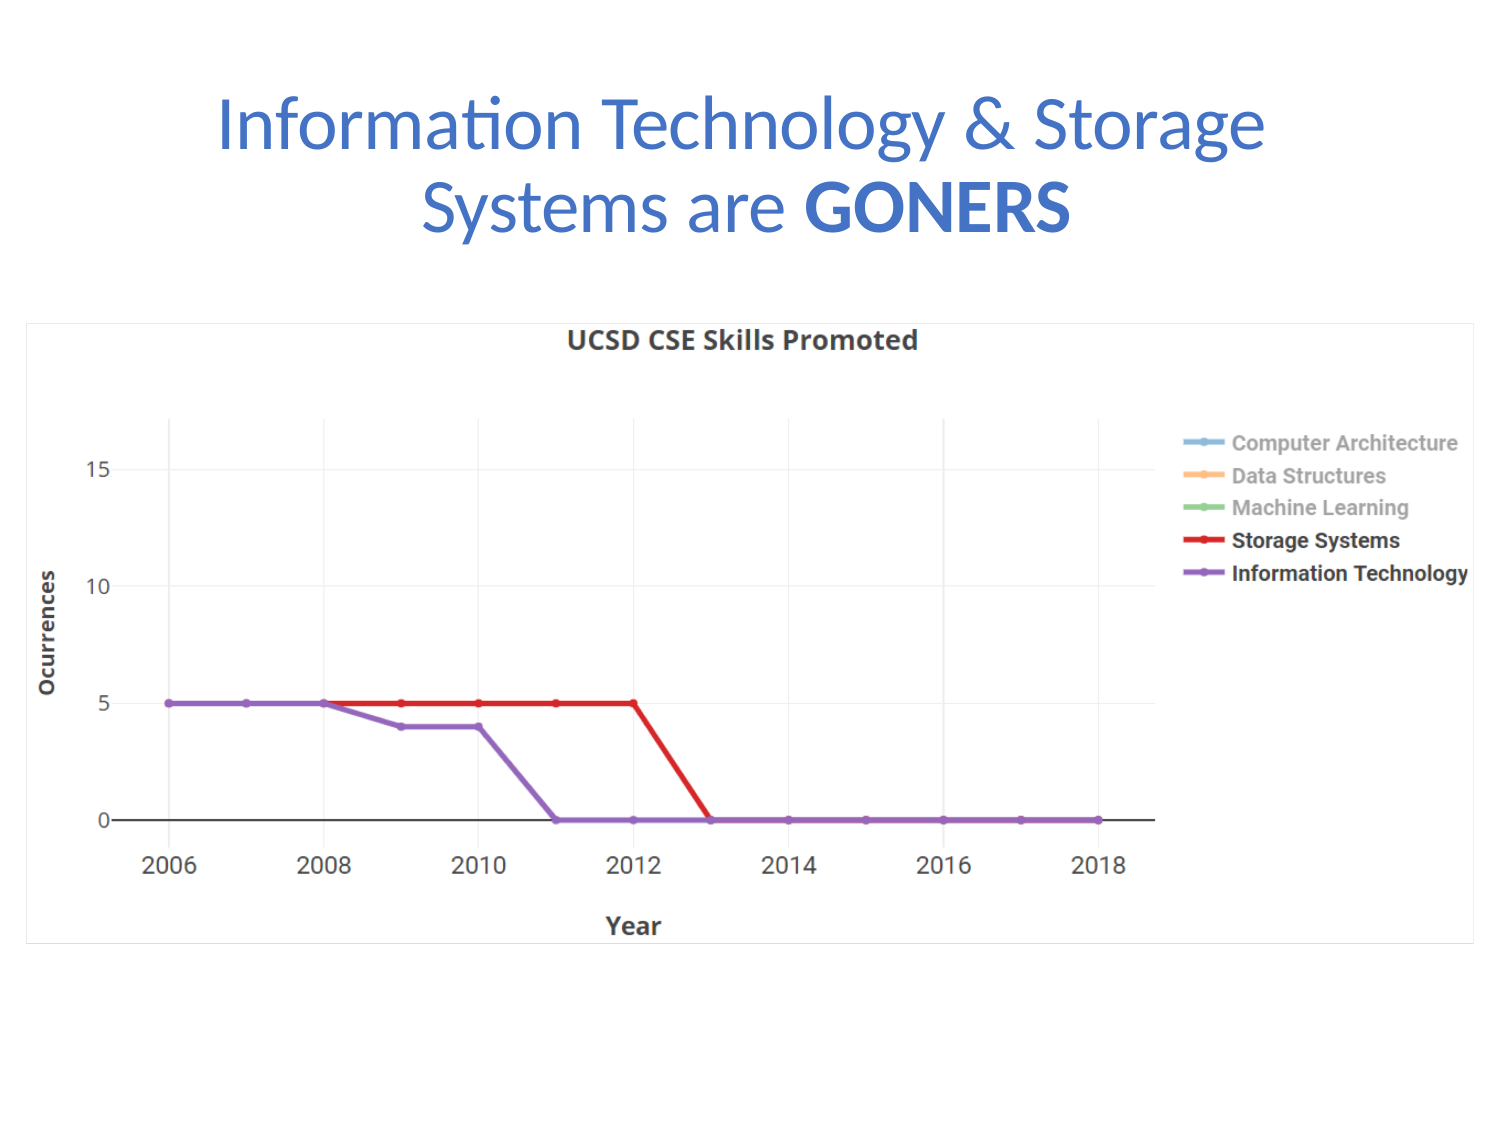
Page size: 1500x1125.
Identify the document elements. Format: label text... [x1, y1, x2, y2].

title Information Technology & Storage Systems are GONERS [116, 42, 1384, 270]
text_box [26, 323, 1474, 944]
